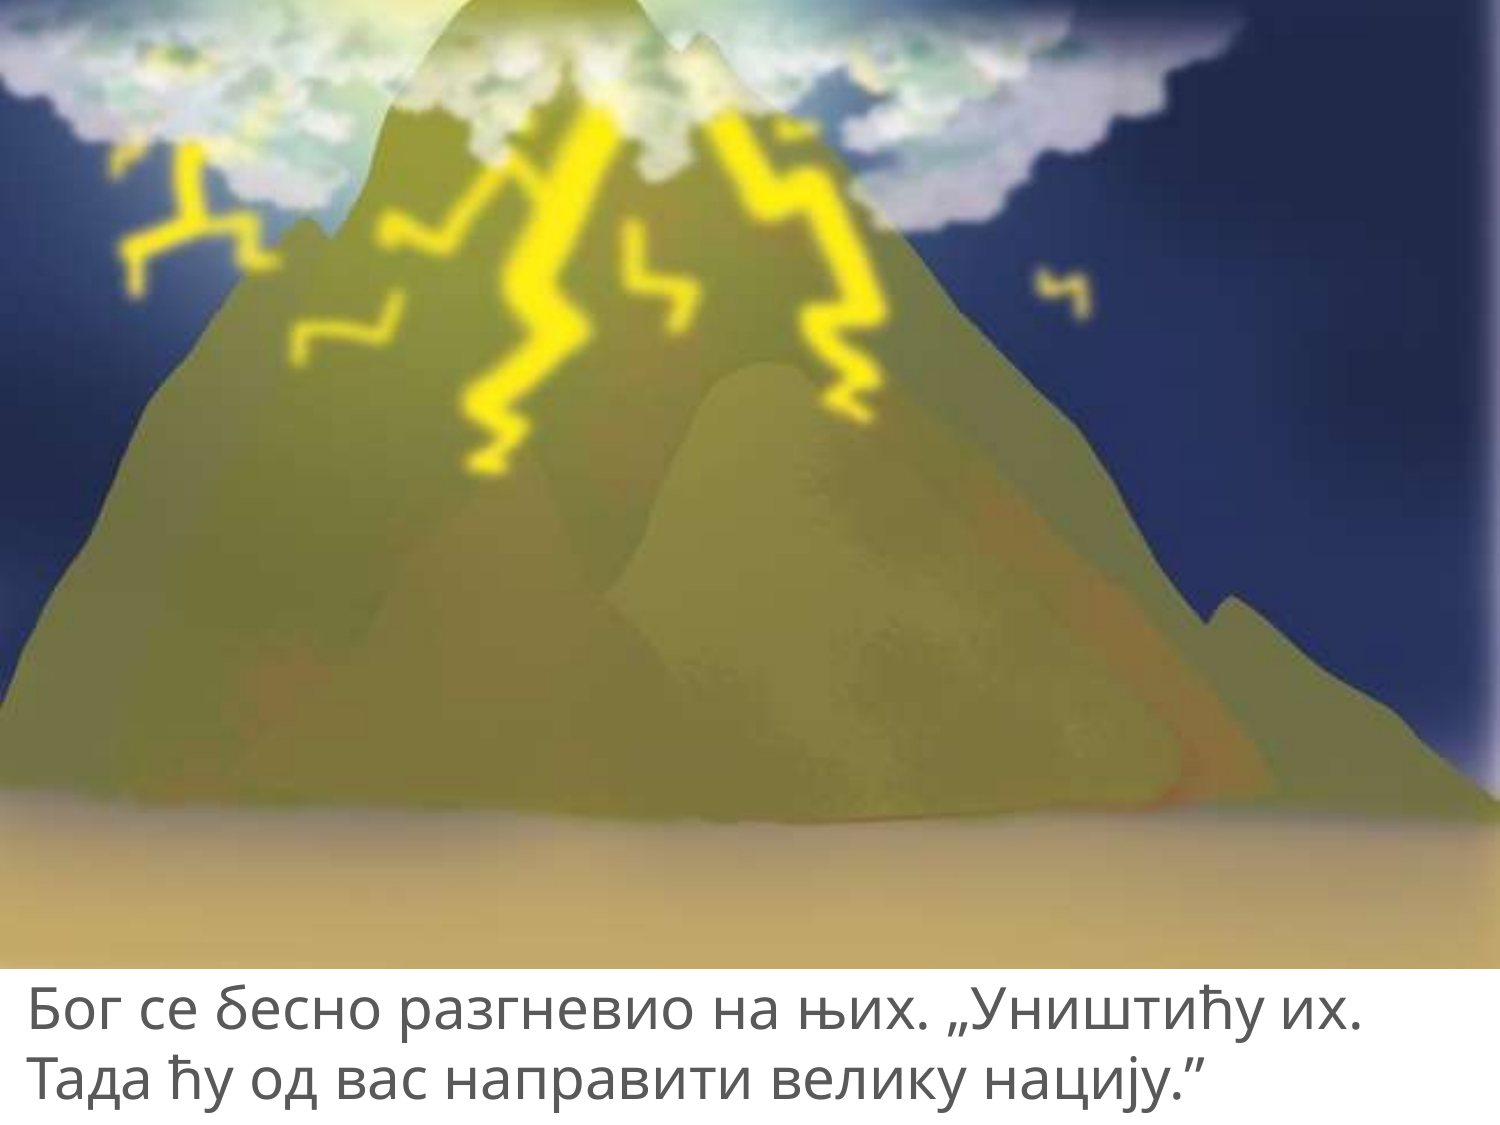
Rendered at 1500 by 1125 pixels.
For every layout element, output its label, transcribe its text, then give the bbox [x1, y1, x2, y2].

picture [0, 0, 1500, 969]
text_box Бог се бесно разгневио на њих. „Уништићу их. Тада ћу од вас направити велику нацију.” [11, 975, 1498, 1119]
